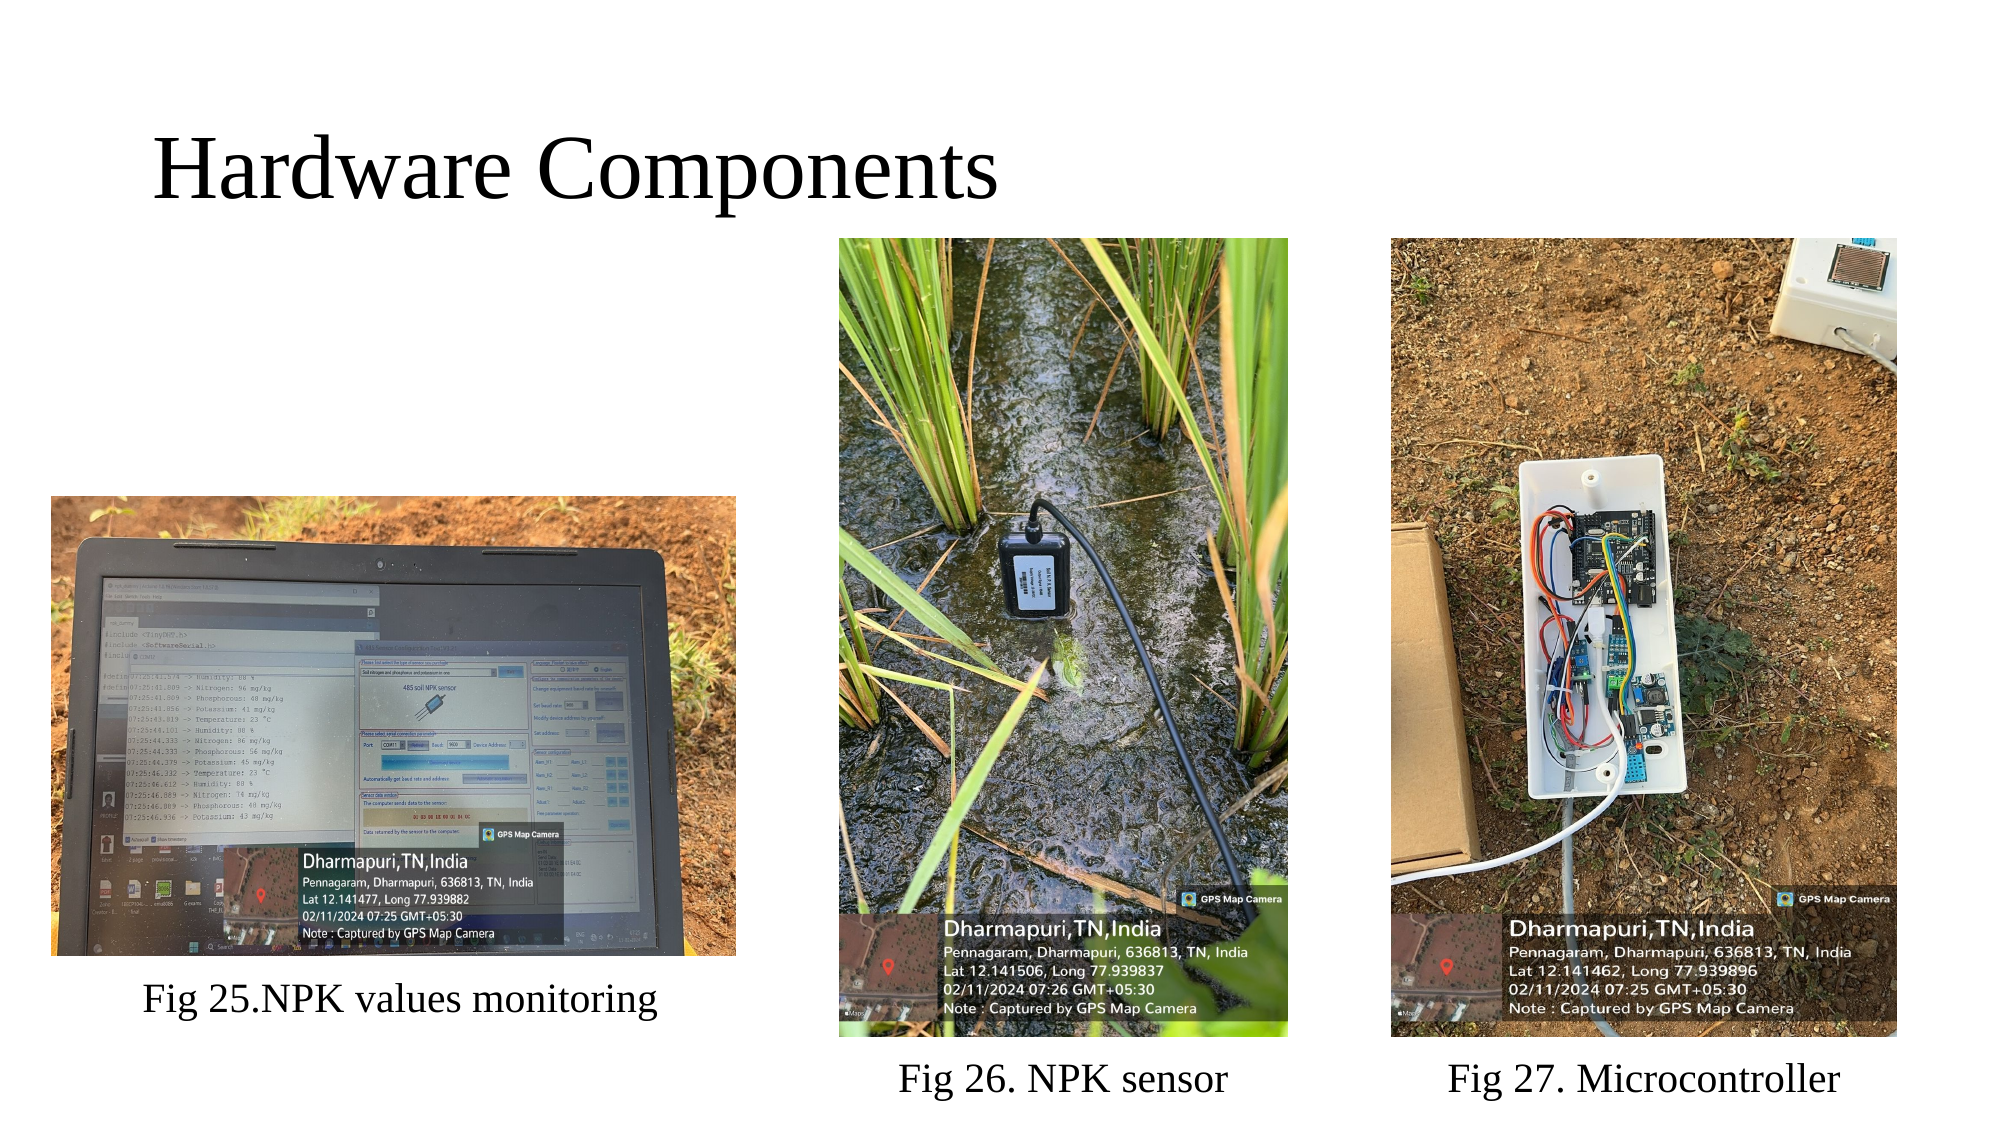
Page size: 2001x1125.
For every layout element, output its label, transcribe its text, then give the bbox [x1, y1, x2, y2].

text_box Fig 26. NPK sensor [823, 1036, 1303, 1117]
title Hardware Components [137, 59, 1863, 278]
text_box Fig 25.NPK values monitoring [51, 955, 760, 1036]
picture [51, 496, 736, 956]
picture [1391, 238, 1897, 1037]
text_box Fig 27. Microcontroller [1391, 1045, 1897, 1117]
picture [838, 238, 1288, 1037]
